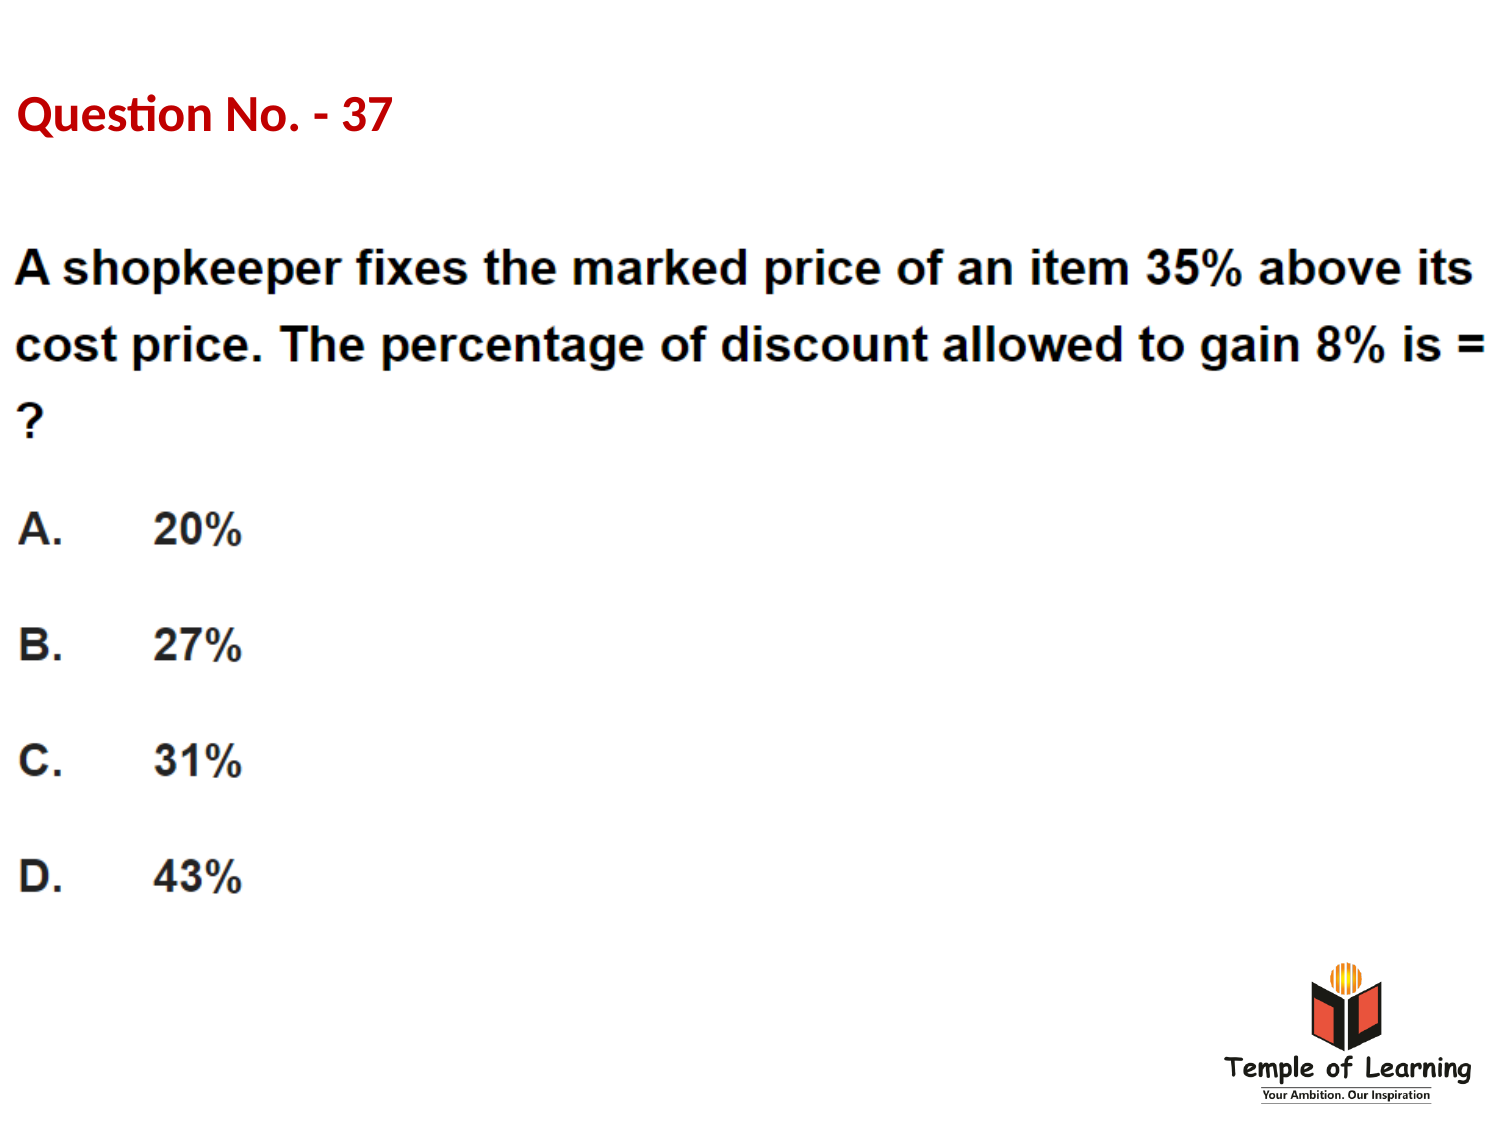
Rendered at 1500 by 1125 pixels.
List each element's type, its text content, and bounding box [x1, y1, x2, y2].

picture [0, 224, 1500, 926]
picture [1224, 962, 1471, 1104]
text_box Question No. - 37 [2, 71, 409, 149]
